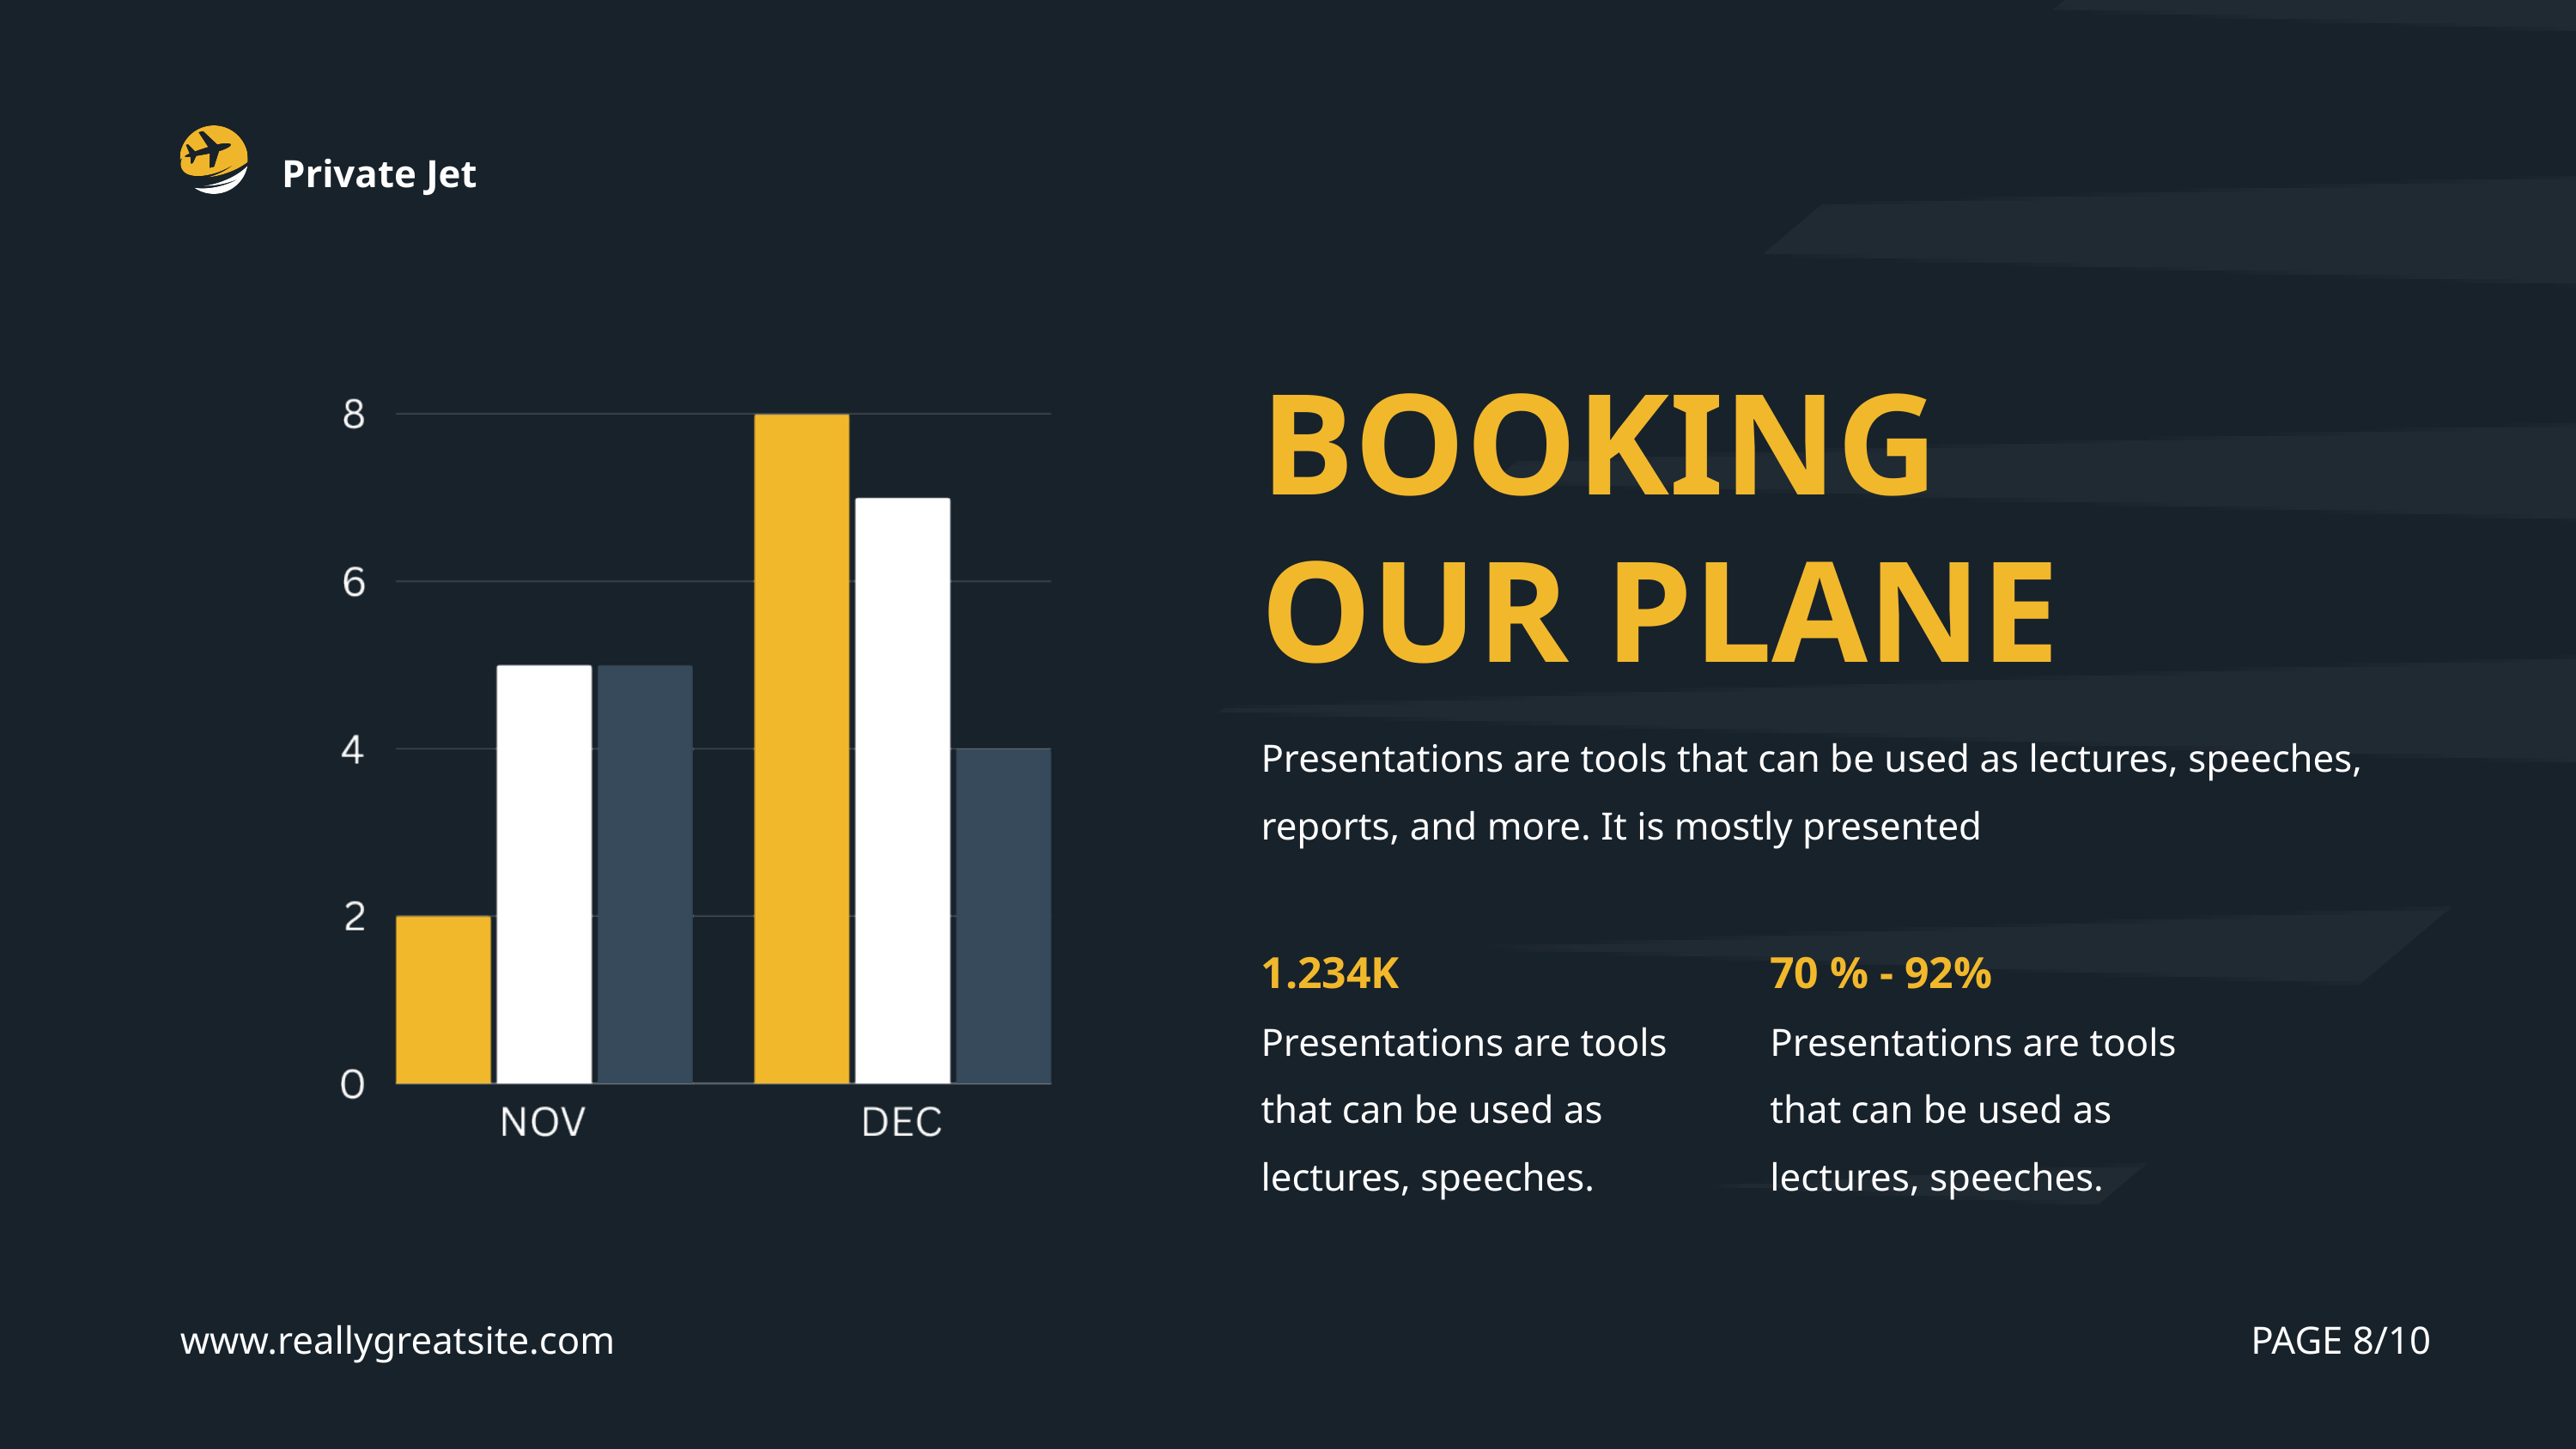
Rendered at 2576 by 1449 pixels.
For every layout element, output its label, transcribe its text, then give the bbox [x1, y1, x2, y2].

text_box 1.234K [1261, 894, 1699, 997]
text_box PAGE 8/10 [1855, 1298, 2432, 1361]
text_box [179, 125, 248, 194]
text_box 70 % - 92% [1770, 894, 2208, 997]
text_box BOOKING OUR PLANE [1261, 355, 2480, 690]
text_box Presentations are tools that can be used as lectures, speeches. [1261, 997, 1699, 1199]
text_box Presentations are tools that can be used as lectures, speeches, reports, and more. It is mostly presented [1261, 712, 2369, 847]
text_box [1143, 0, 2576, 1449]
picture [261, 314, 1128, 1228]
text_box Private Jet [282, 131, 858, 196]
text_box Presentations are tools that can be used as lectures, speeches. [1770, 997, 2208, 1199]
text_box www.reallygreatsite.com [179, 1298, 756, 1361]
